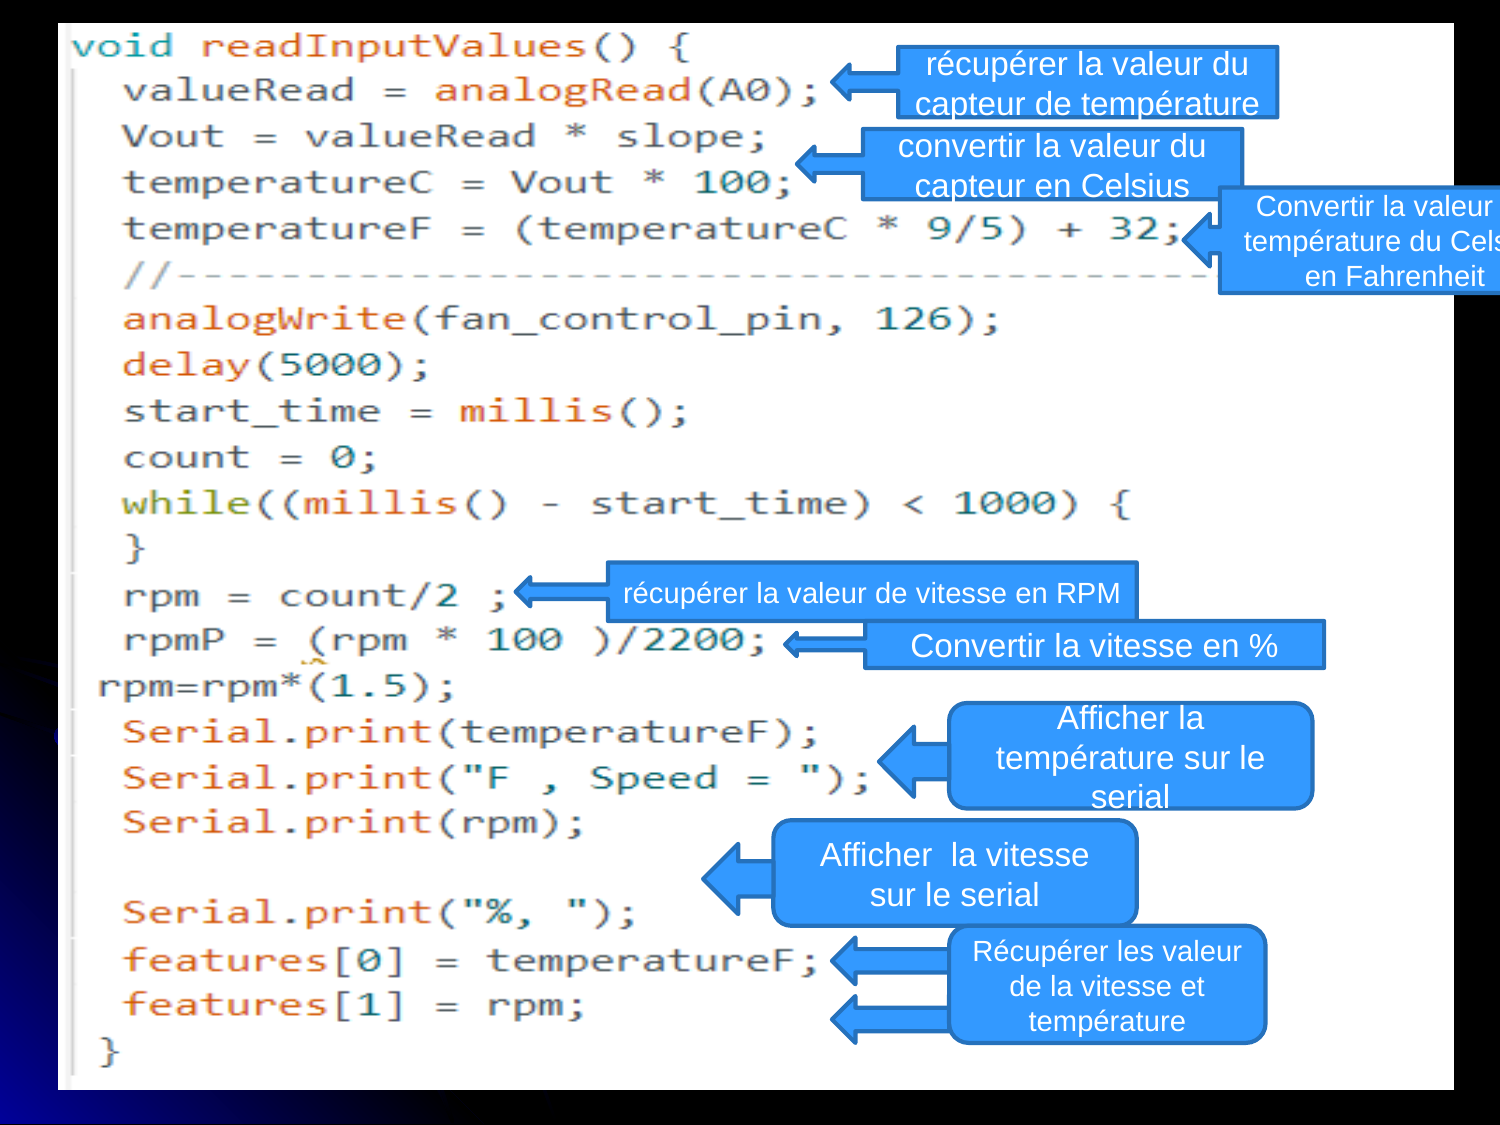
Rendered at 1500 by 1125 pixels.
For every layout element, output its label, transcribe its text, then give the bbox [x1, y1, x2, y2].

picture [58, 23, 1454, 1091]
text_box Convertir la valeur de température du Celsius en Fahrenheit [1458, 185, 1500, 296]
